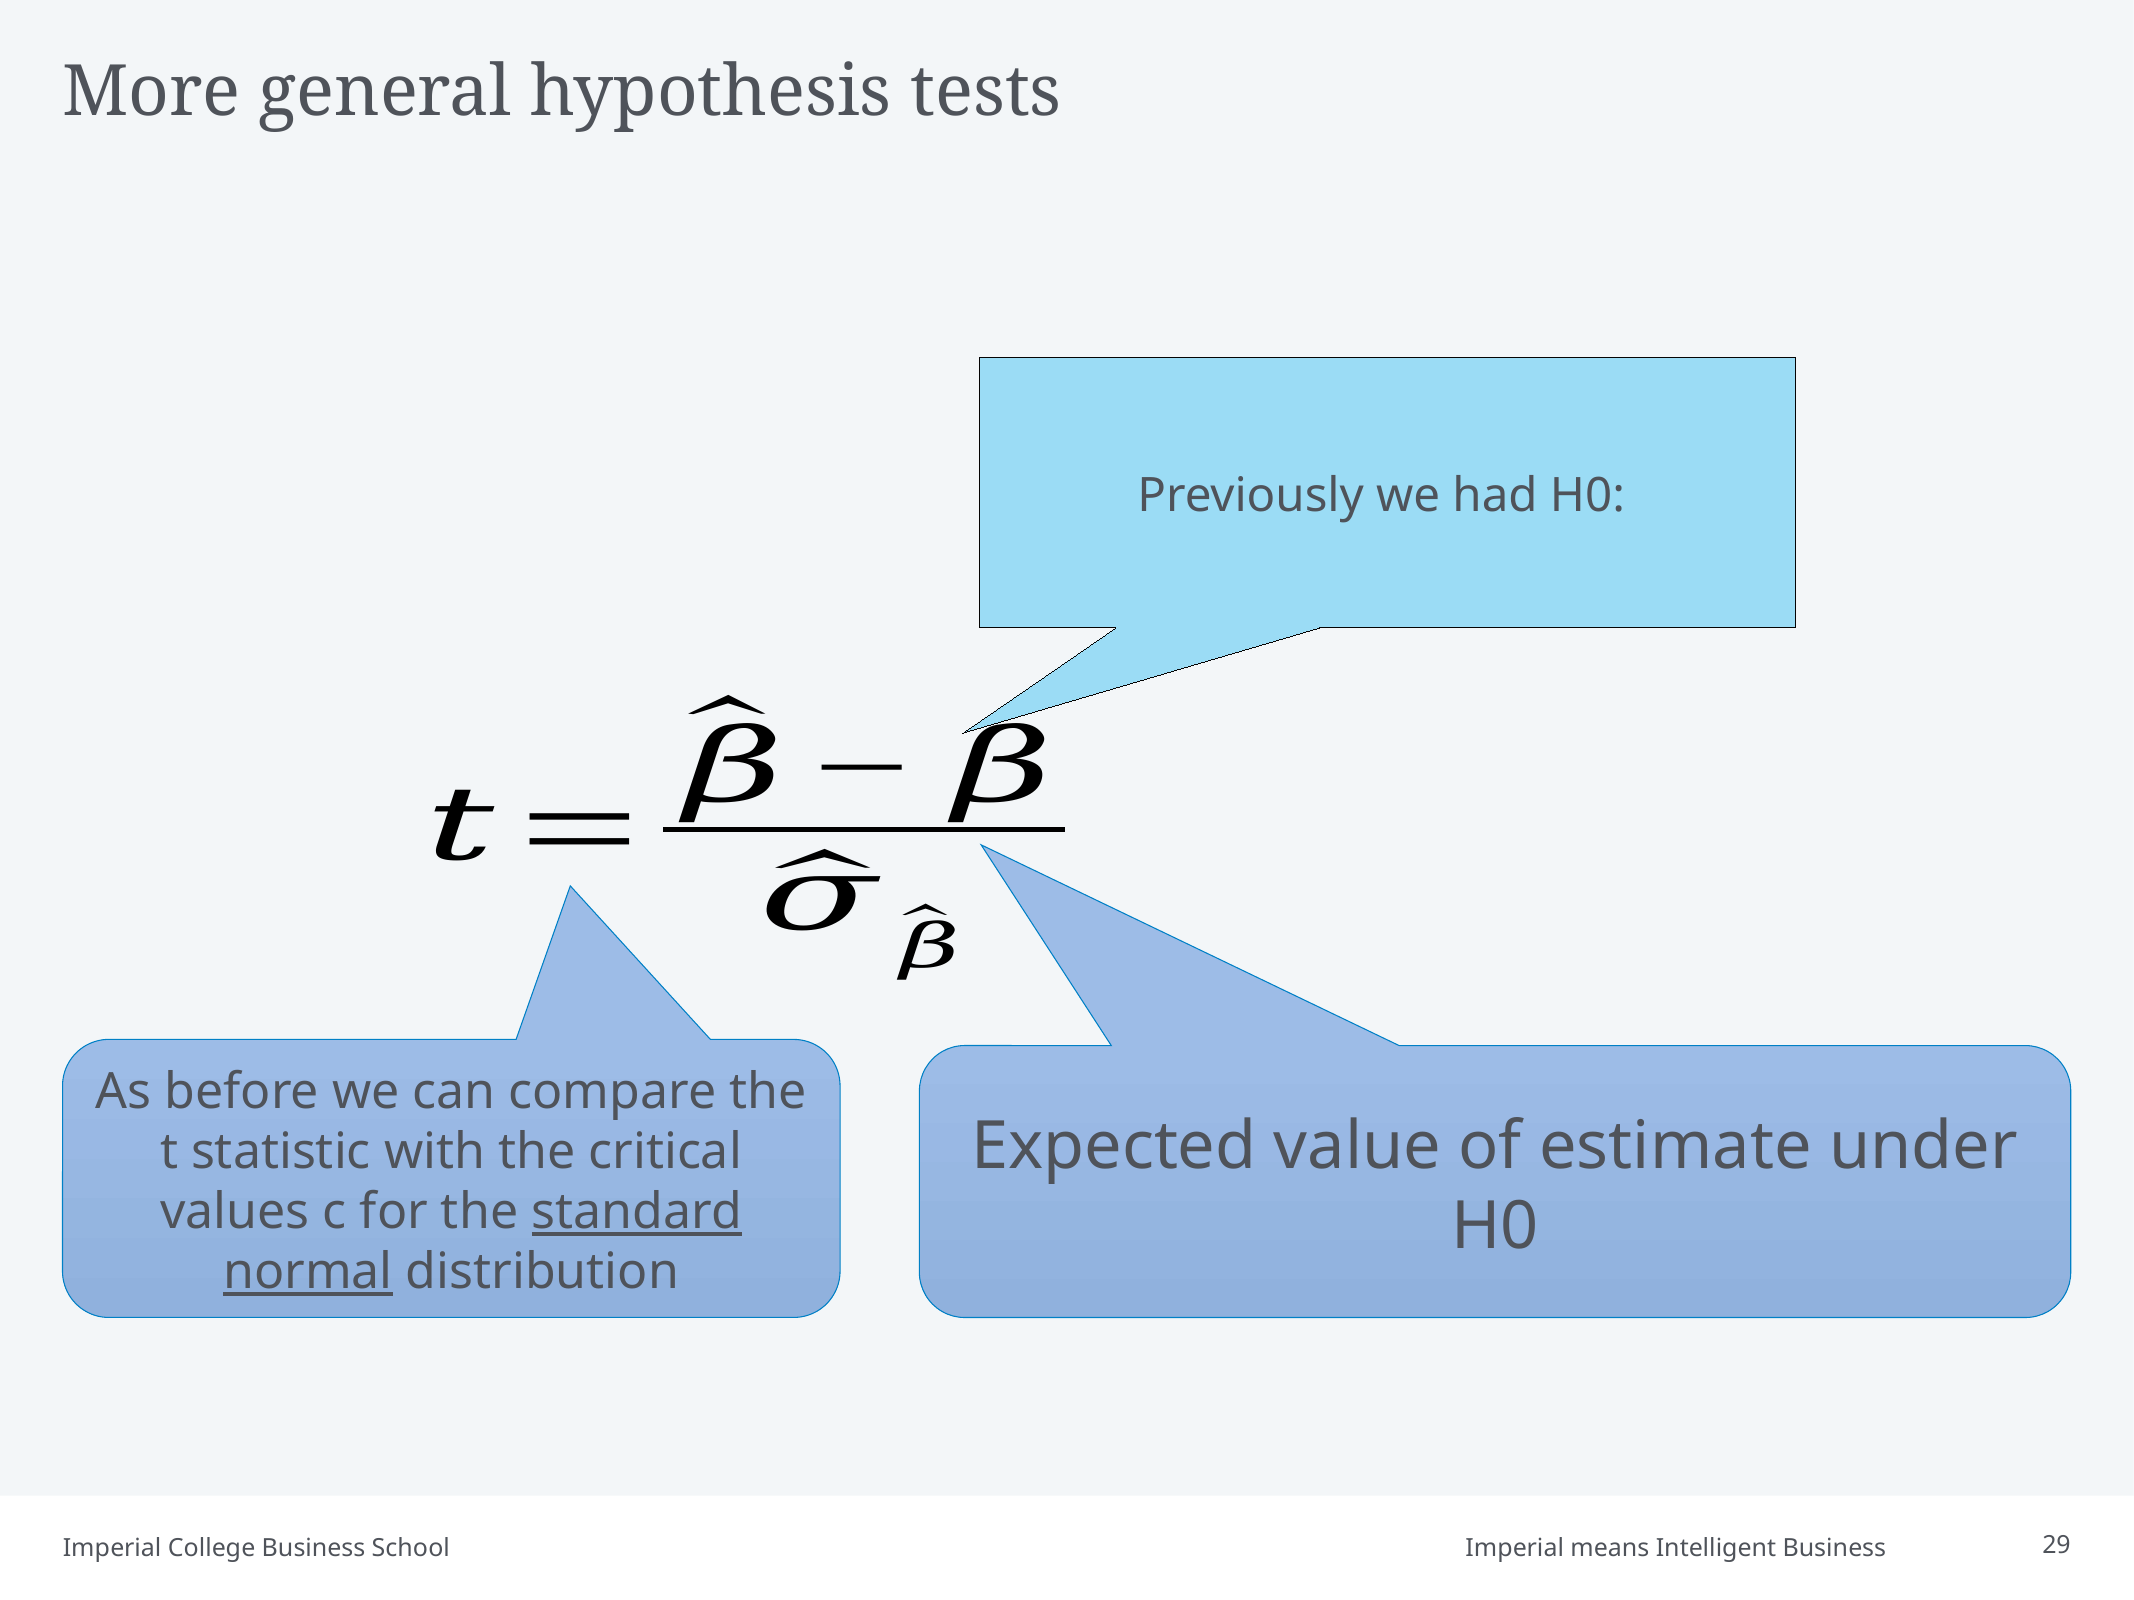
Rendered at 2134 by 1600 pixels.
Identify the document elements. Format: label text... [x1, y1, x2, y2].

text_box Expected value of estimate under H0 [918, 843, 2072, 1319]
text_box As before we can compare the t statistic with the critical values c for the standard normal distribution [61, 884, 841, 1318]
title More general hypothesis tests [62, 50, 2071, 195]
